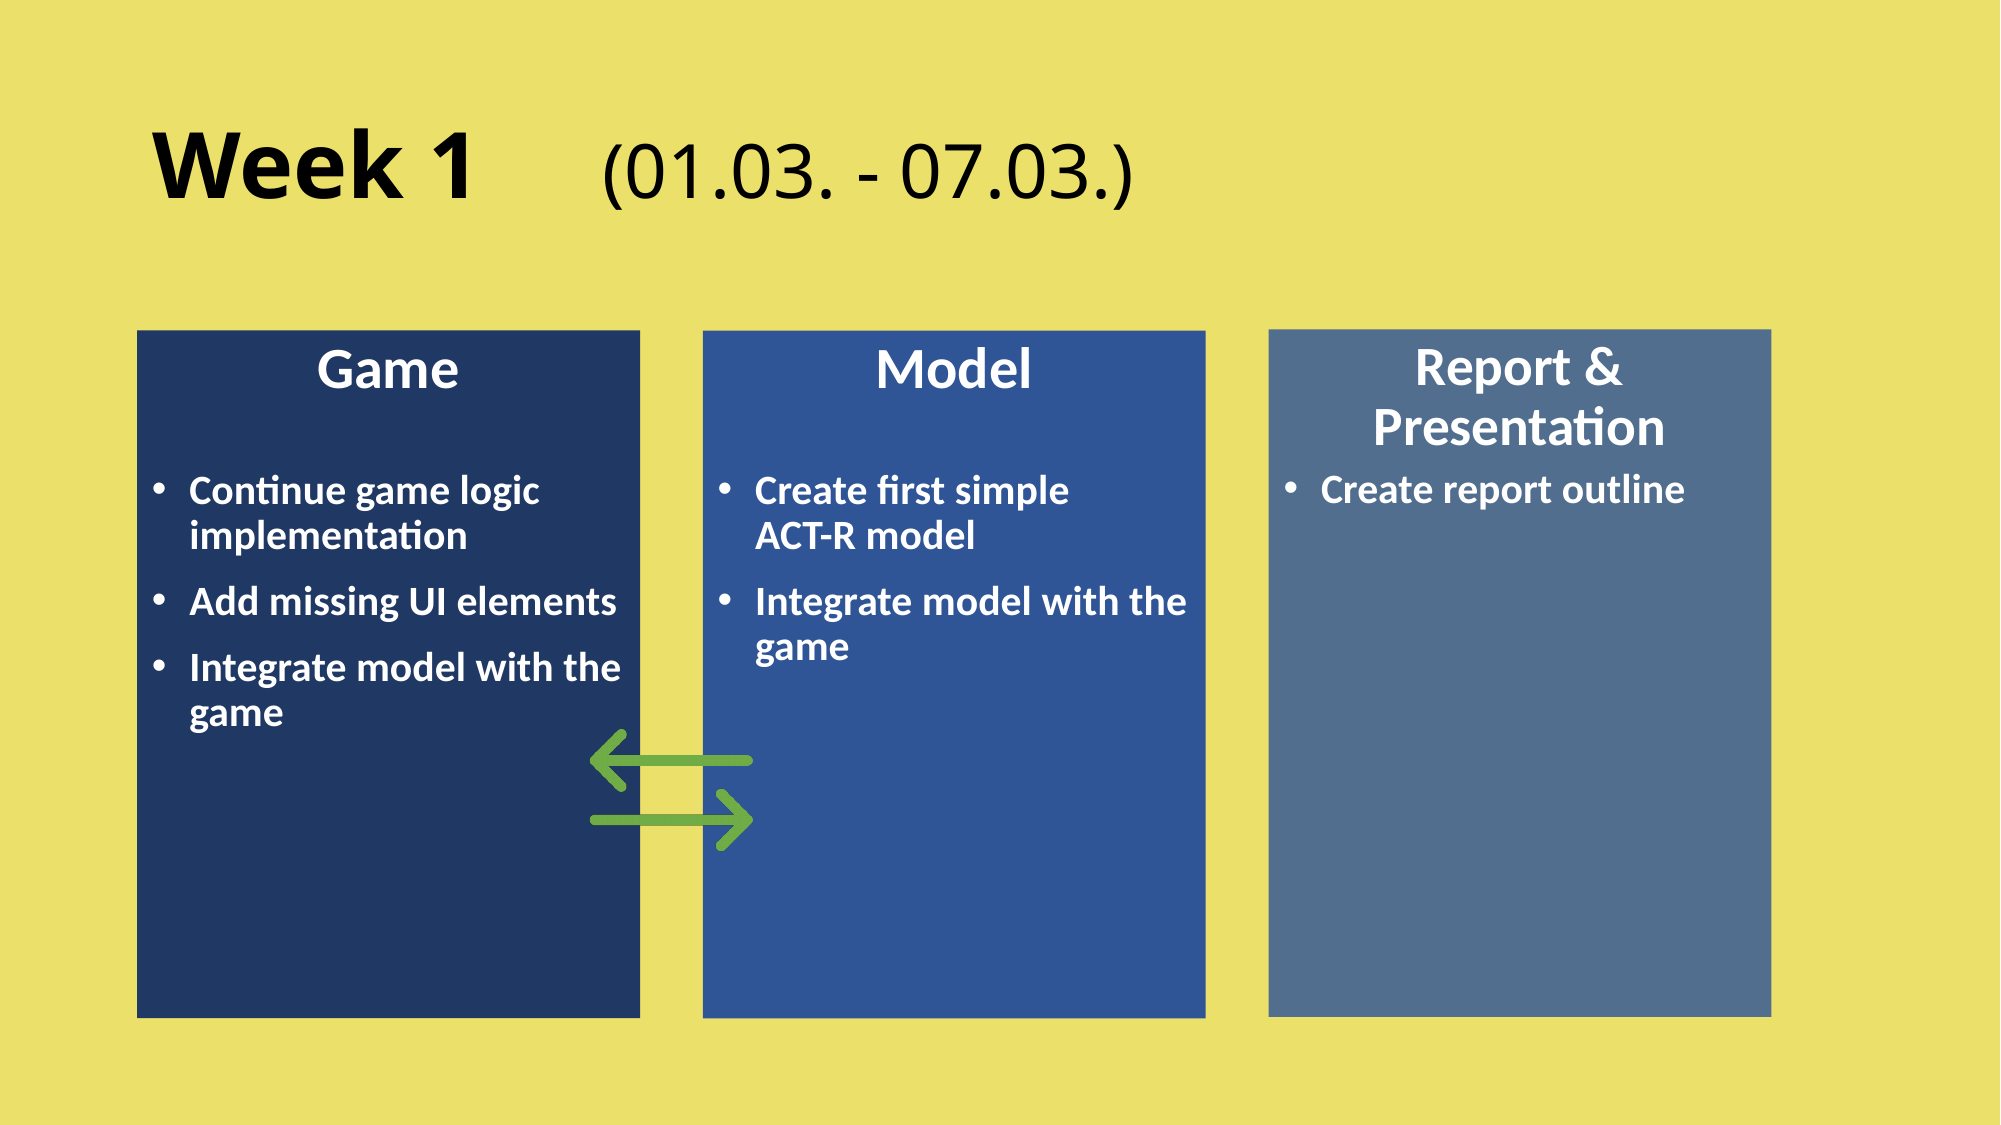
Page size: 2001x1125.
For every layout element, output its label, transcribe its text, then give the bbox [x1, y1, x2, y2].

title Week 1 (01.03. - 07.03.) [137, 59, 1863, 278]
text_box Model [702, 330, 1206, 466]
text_box Report & Presentation [1268, 330, 1772, 459]
picture [582, 701, 760, 879]
text_box Create report outline [1268, 459, 1772, 1016]
list Create first simple ACT-R model Integrate model with the game [702, 466, 1206, 1017]
text_box Continue game logic implementation Add missing UI elements Integrate model with the game [136, 460, 640, 1017]
list Game [136, 330, 640, 460]
